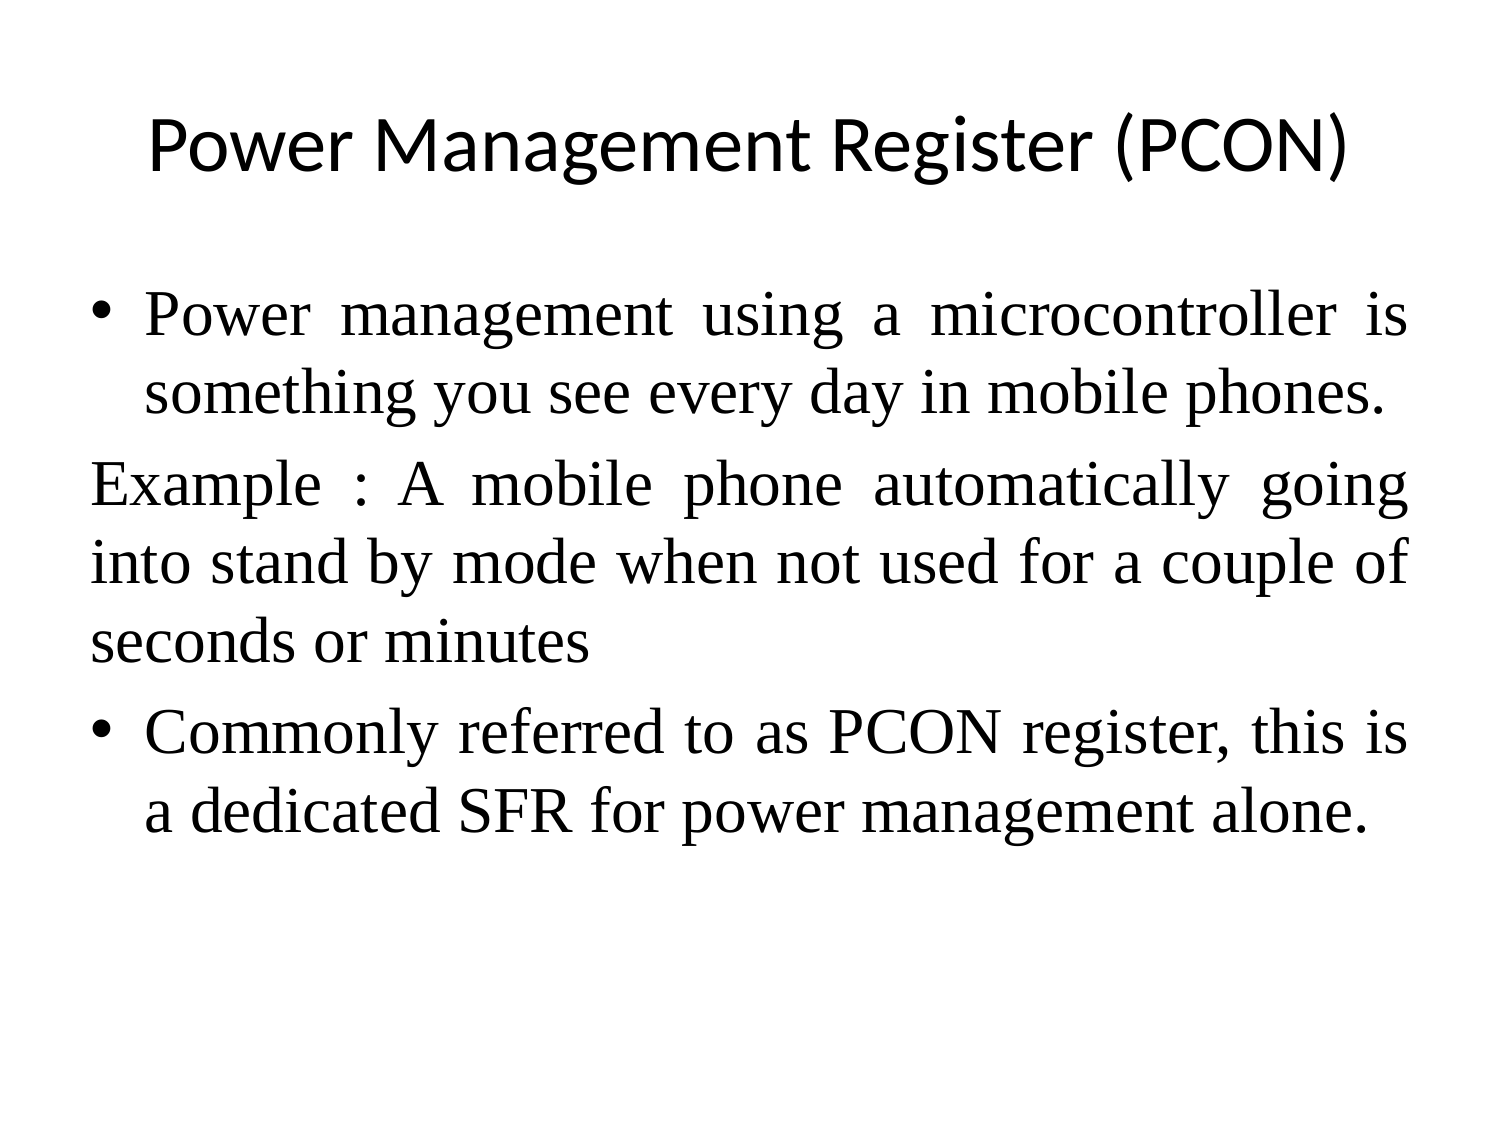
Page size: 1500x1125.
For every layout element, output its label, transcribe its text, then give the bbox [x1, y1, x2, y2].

list Power management using a microcontroller is something you see every day in mobile phones. Example : A mobile phone automatically going into stand by mode when not used for a couple of seconds or minutes Commonly referred to as PCON register, this is a dedicated SFR for power management alone. [75, 262, 1425, 1005]
title Power Management Register (PCON) [75, 45, 1425, 233]
